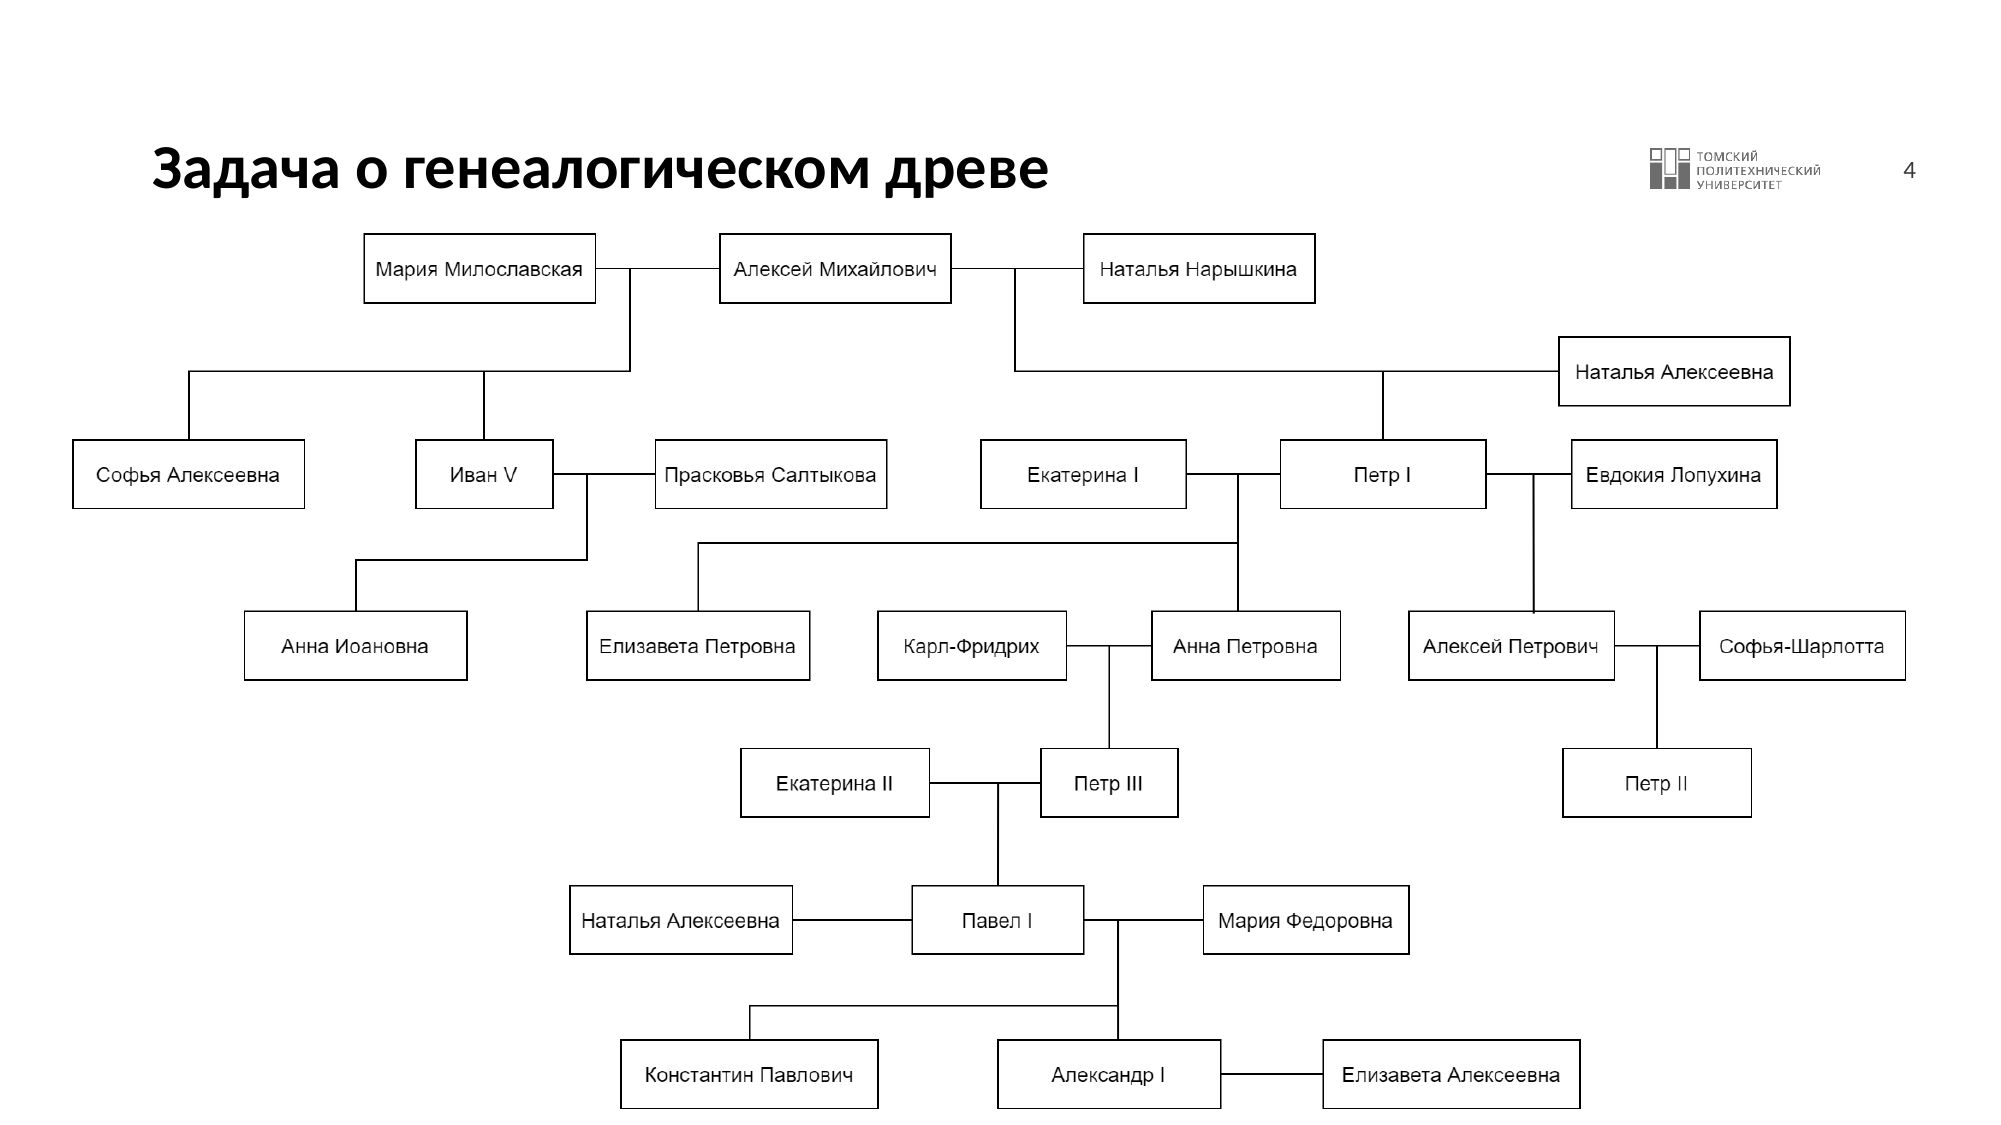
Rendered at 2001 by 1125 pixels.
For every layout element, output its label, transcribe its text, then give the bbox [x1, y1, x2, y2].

title Задача о генеалогическом древе [137, 103, 1608, 233]
picture [1650, 148, 1820, 189]
picture [72, 233, 1906, 1109]
